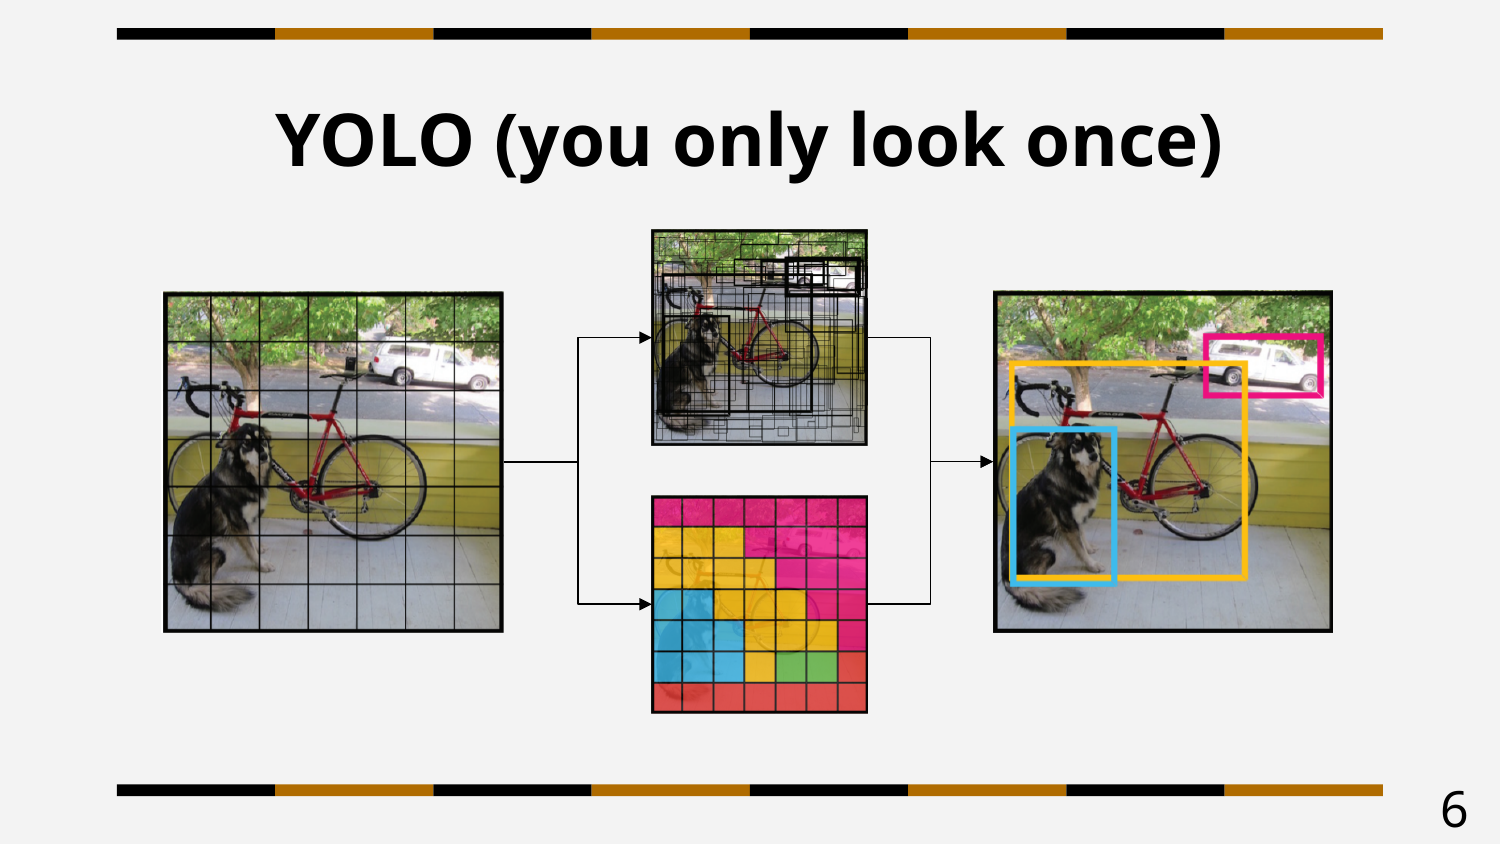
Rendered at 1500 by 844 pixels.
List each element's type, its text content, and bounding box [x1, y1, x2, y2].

title YOLO (you only look once) [116, 78, 1383, 173]
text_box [503, 461, 652, 605]
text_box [116, 27, 1384, 41]
picture [992, 290, 1333, 633]
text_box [867, 461, 994, 605]
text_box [867, 337, 994, 461]
picture [160, 291, 504, 633]
picture [651, 229, 869, 446]
picture [651, 495, 869, 714]
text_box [503, 337, 652, 461]
text_box 6 [1426, 770, 1485, 844]
